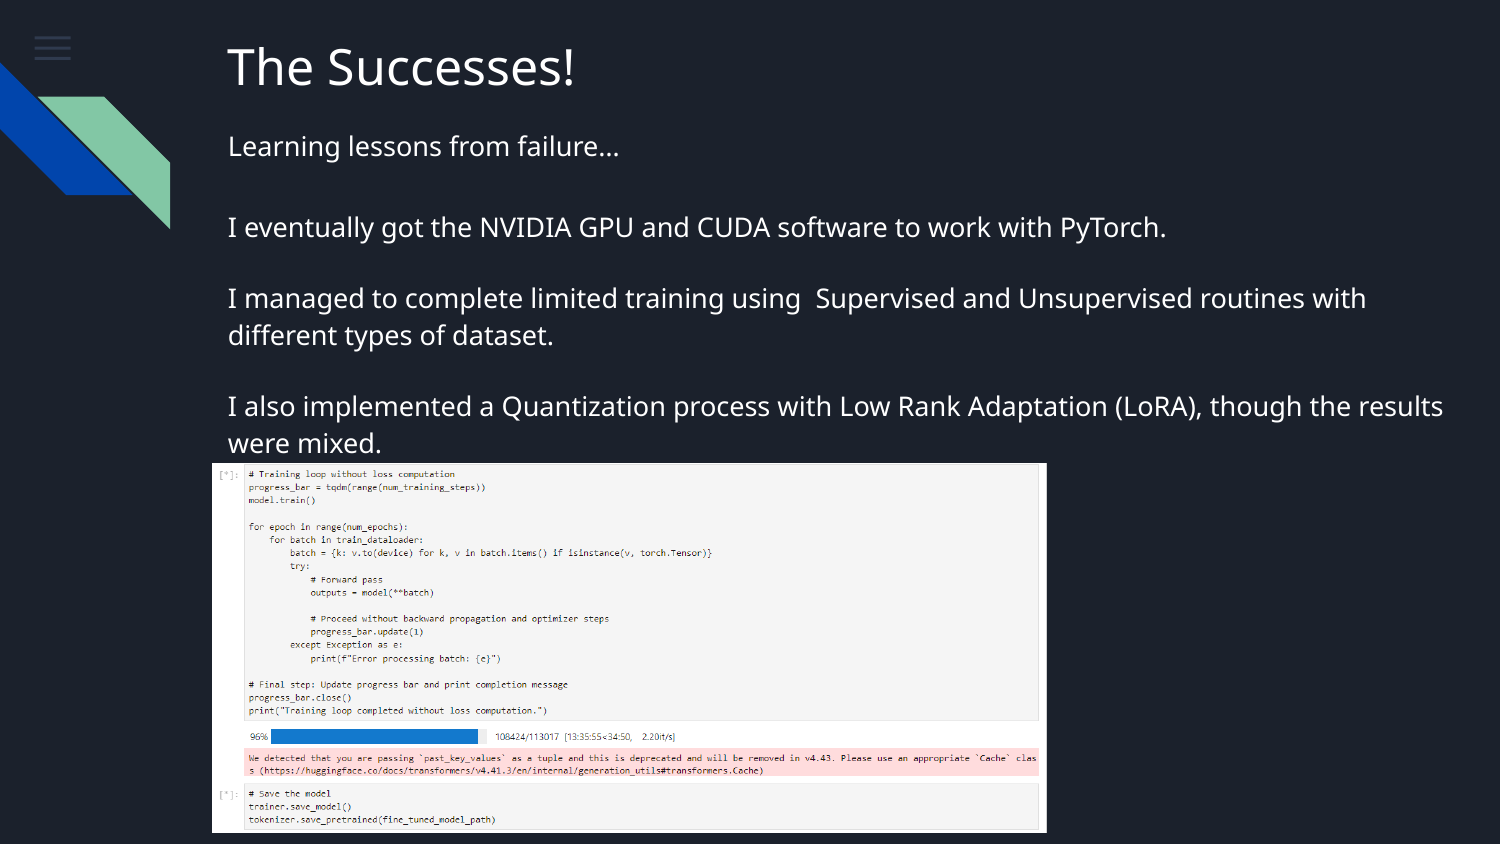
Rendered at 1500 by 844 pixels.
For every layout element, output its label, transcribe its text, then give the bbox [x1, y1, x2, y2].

subtitle Learning lessons from failure… [212, 114, 1093, 190]
title The Successes! [212, 20, 1475, 115]
picture [212, 463, 1048, 833]
list I eventually got the NVIDIA GPU and CUDA software to work with PyTorch. I managed to complete limited training using Supervised and Unsupervised routines with different types of dataset. I also implemented a Quantization process with Low Rank Adaptation (LoRA), though the results were mixed. [212, 190, 1475, 464]
